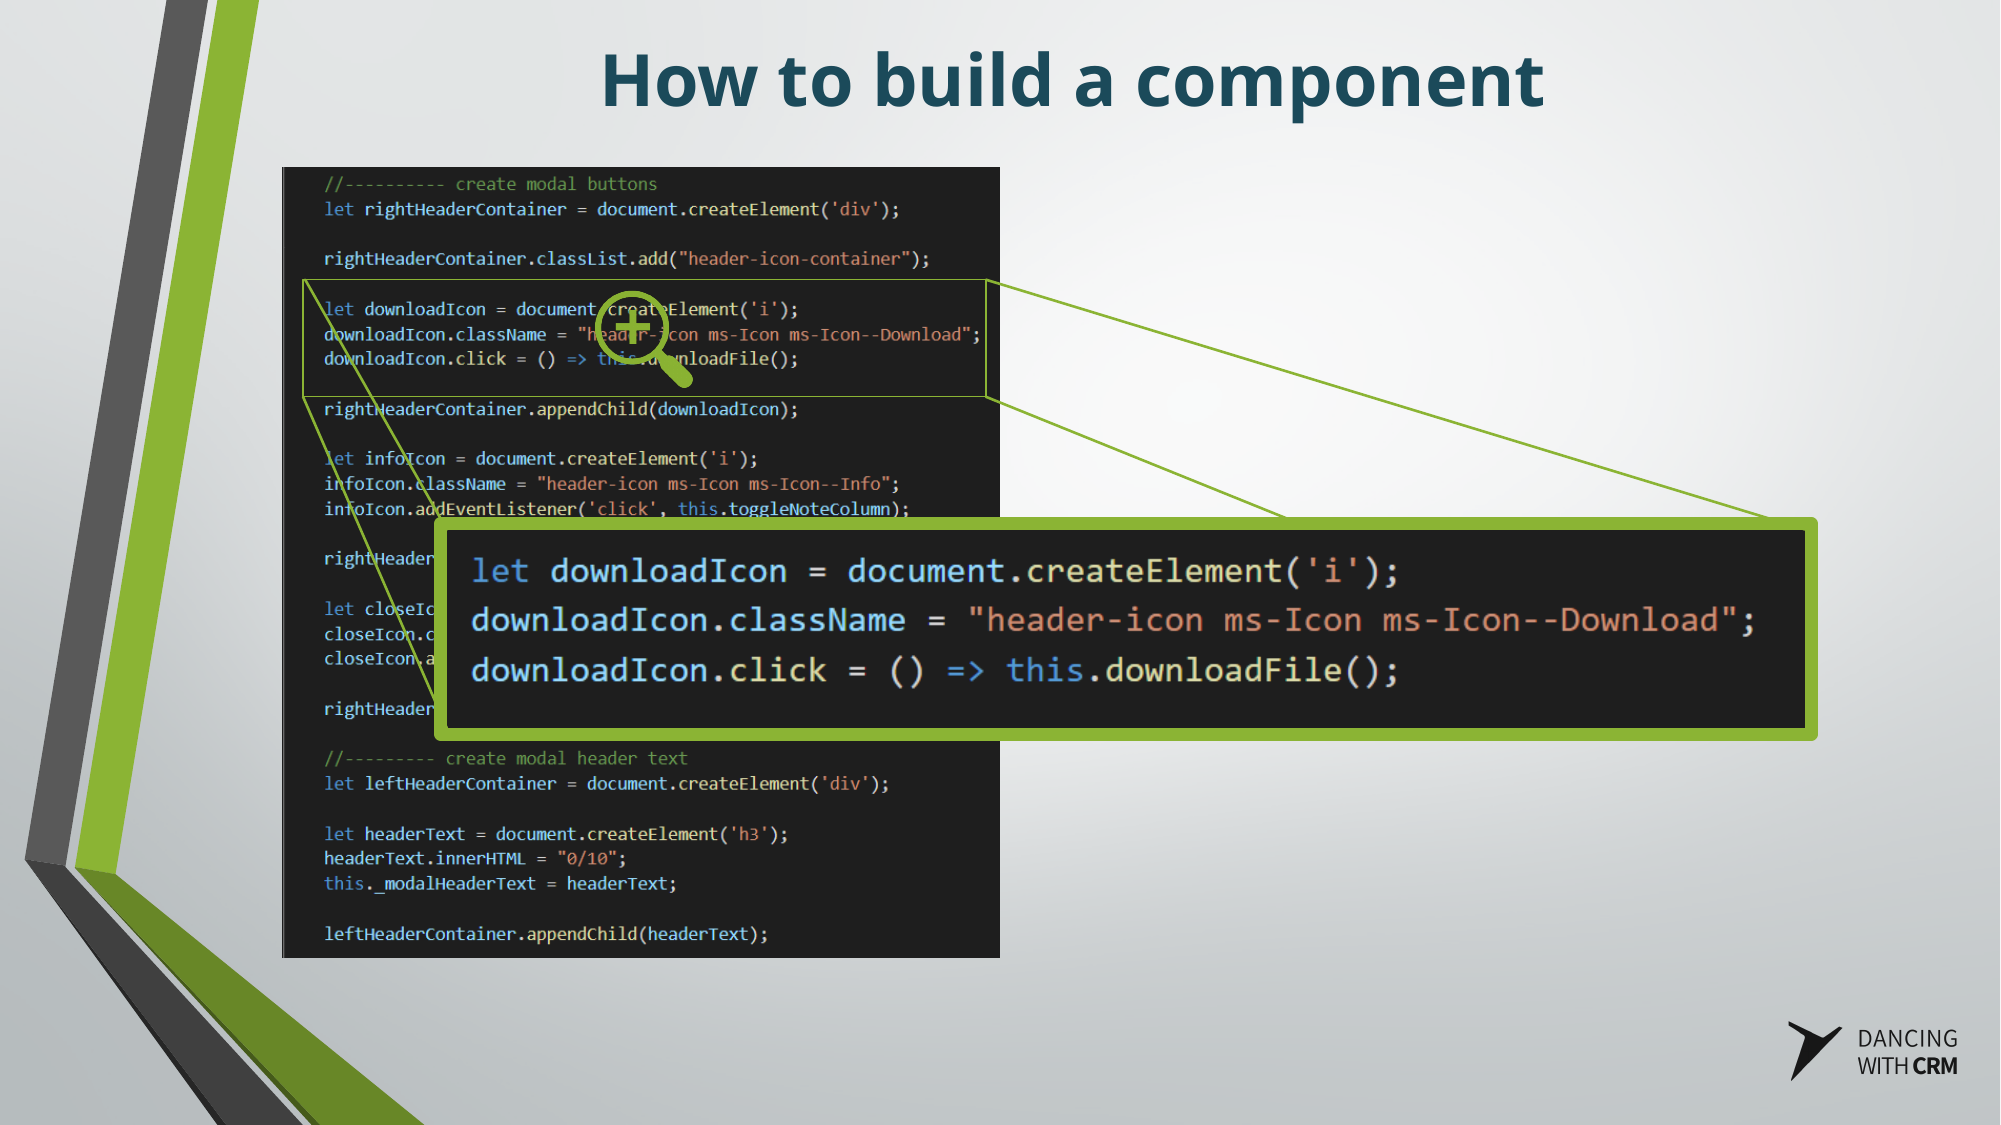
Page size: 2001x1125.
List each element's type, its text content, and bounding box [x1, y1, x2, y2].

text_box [985, 279, 1806, 530]
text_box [304, 279, 448, 530]
title How to build a component [250, 27, 1895, 129]
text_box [302, 396, 448, 729]
picture [1745, 977, 2000, 1125]
picture [282, 167, 1806, 958]
